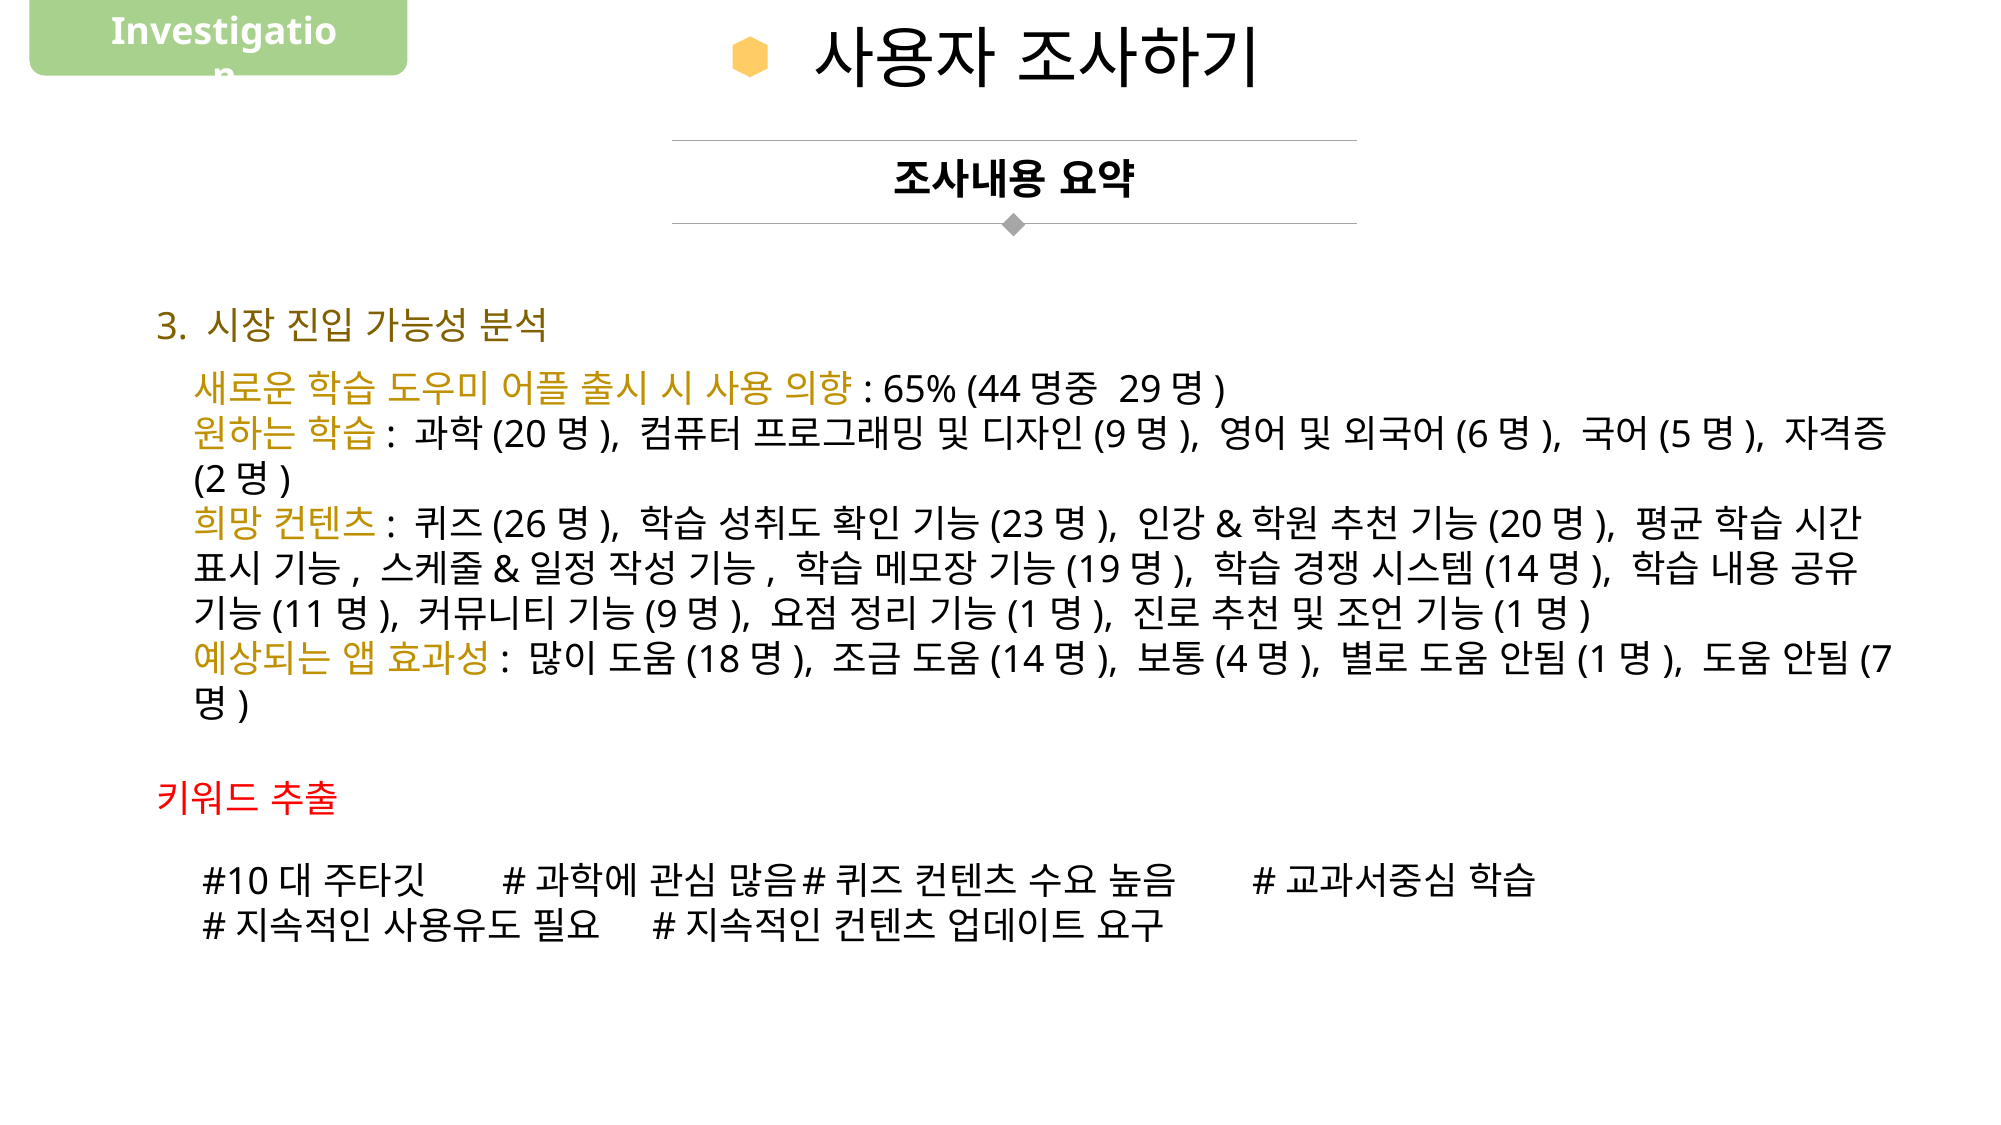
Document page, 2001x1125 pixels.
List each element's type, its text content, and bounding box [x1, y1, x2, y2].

text_box 3. 시장 진입 가능성 분석 [141, 295, 607, 355]
text_box [28, 0, 88, 77]
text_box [672, 140, 1358, 224]
text_box 사용자 조사하기 [798, 8, 1278, 104]
text_box #10대 주타깃 #과학에 관심 많음 #퀴즈 컨텐츠 수요 높음 #교과서중심 학습 #지속적인 사용유도 필요 #지속적인 컨텐츠 업데이트 요구 [187, 849, 1817, 955]
text_box 키워드 추출 [141, 767, 607, 828]
text_box [361, 0, 409, 77]
text_box [1000, 224, 1027, 238]
text_box 새로운 학습 도우미 어플 출시 시 사용 의향: 65% (44명중 29명) 원하는 학습: 과학(20명), 컴퓨터 프로그래밍 및 디자인(9명), 영어 및 외국어(6명), 국어(5명), 자격증(2명) 희망 컨텐츠: 퀴즈(26명), 학습 성취도 확인 기능(23명), 인강&학원 추천 기능(20명), 평균 학습 시간 표시 기능, 스케줄&일정 작성 기능, 학습 메모장 기능(19명), 학습 경쟁 시스템(14명), 학습 내용 공유 기능(11명), 커뮤니티 기능(9명), 요점 정리 기능(1명), 진로 추천 및 조언 기능(1명) 예상되는 앱 효과성: 많이 도움(18명), 조금 도움(14명), 보통(4명), 별로 도움 안됨(1명), 도움 안됨(7명) [179, 357, 1937, 733]
text_box Investigation [88, 0, 361, 105]
text_box [731, 35, 769, 79]
